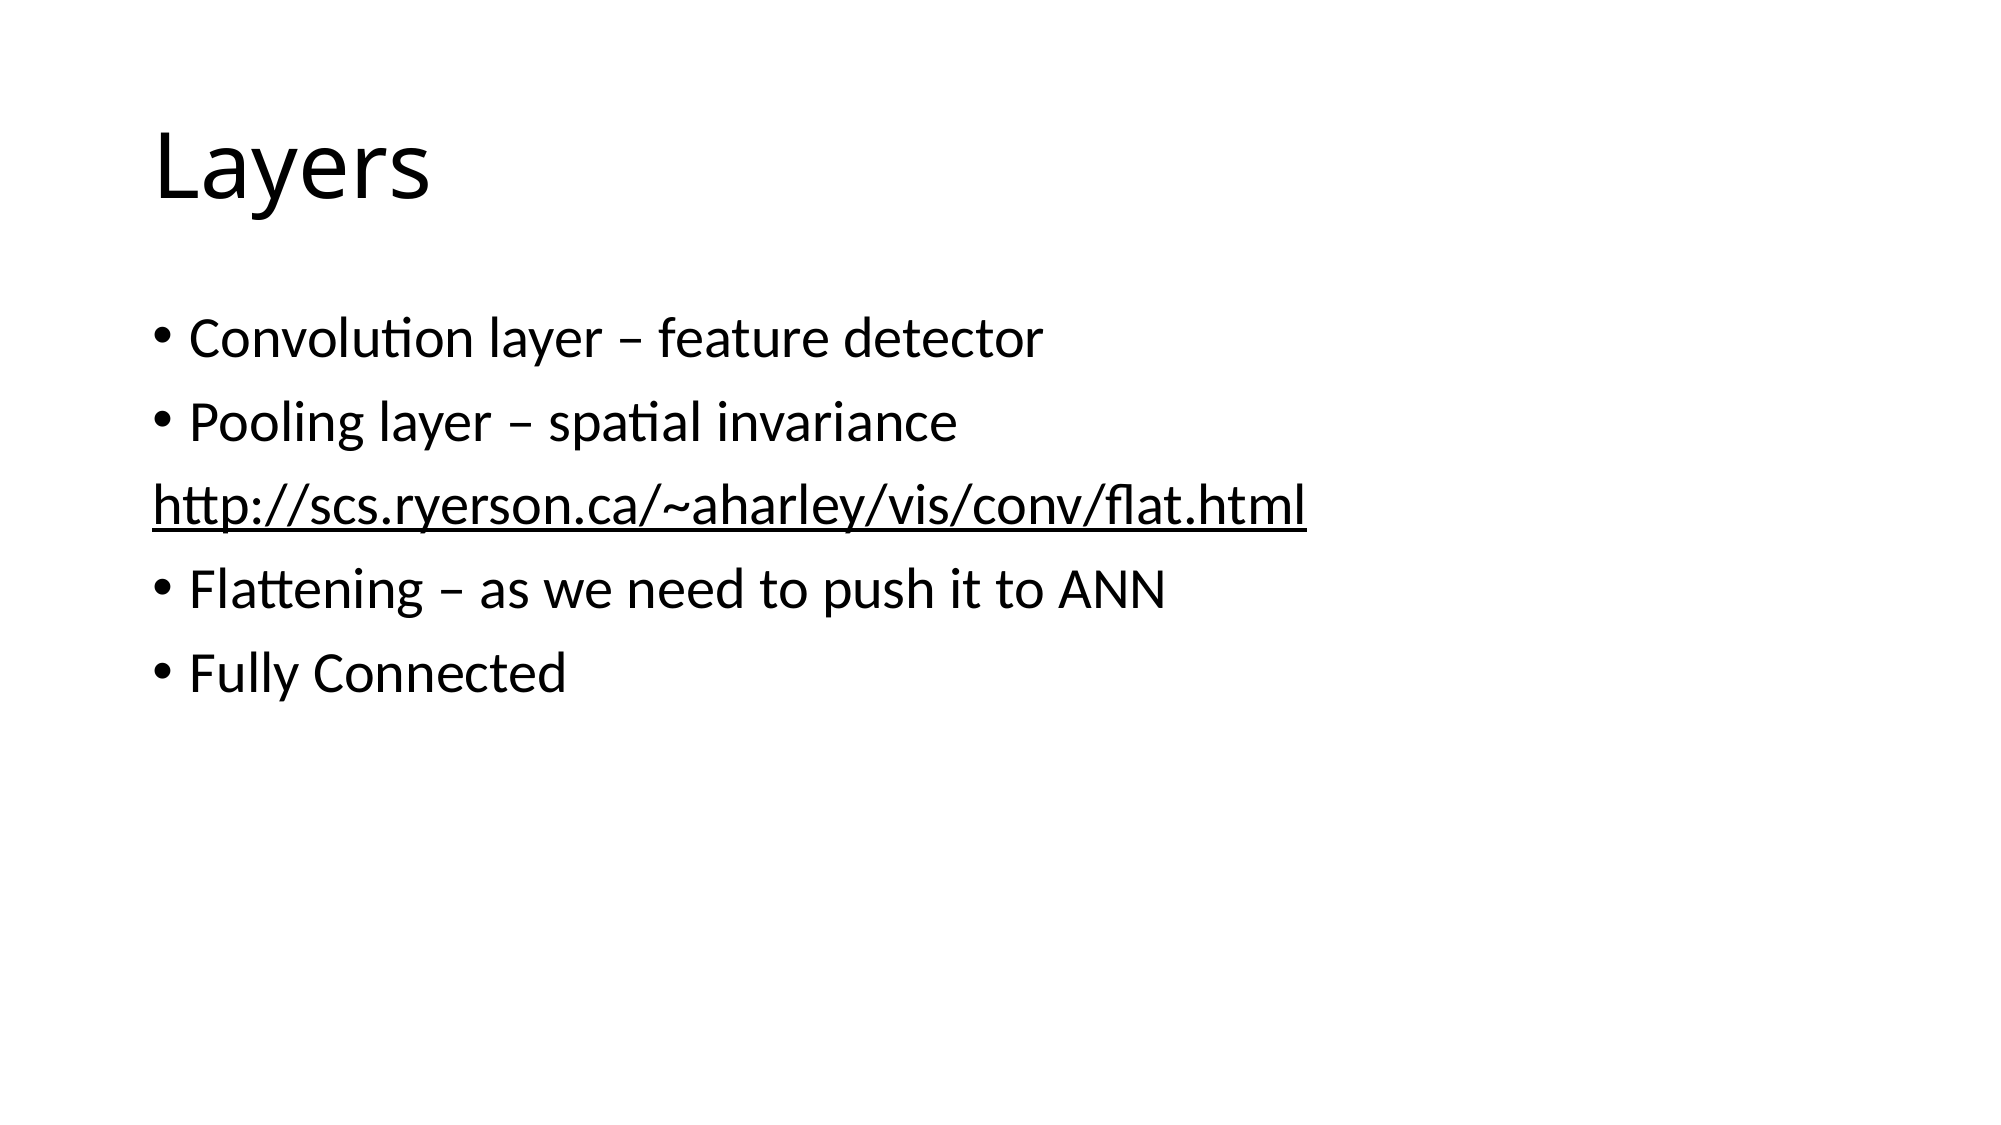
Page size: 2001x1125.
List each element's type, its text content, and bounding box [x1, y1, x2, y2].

list Convolution layer – feature detector Pooling layer – spatial invariance http://scs.ryerson.ca/~aharley/vis/conv/flat.html Flattening – as we need to push it to ANN Fully Connected [137, 299, 1863, 1014]
title Layers [137, 59, 1863, 278]
